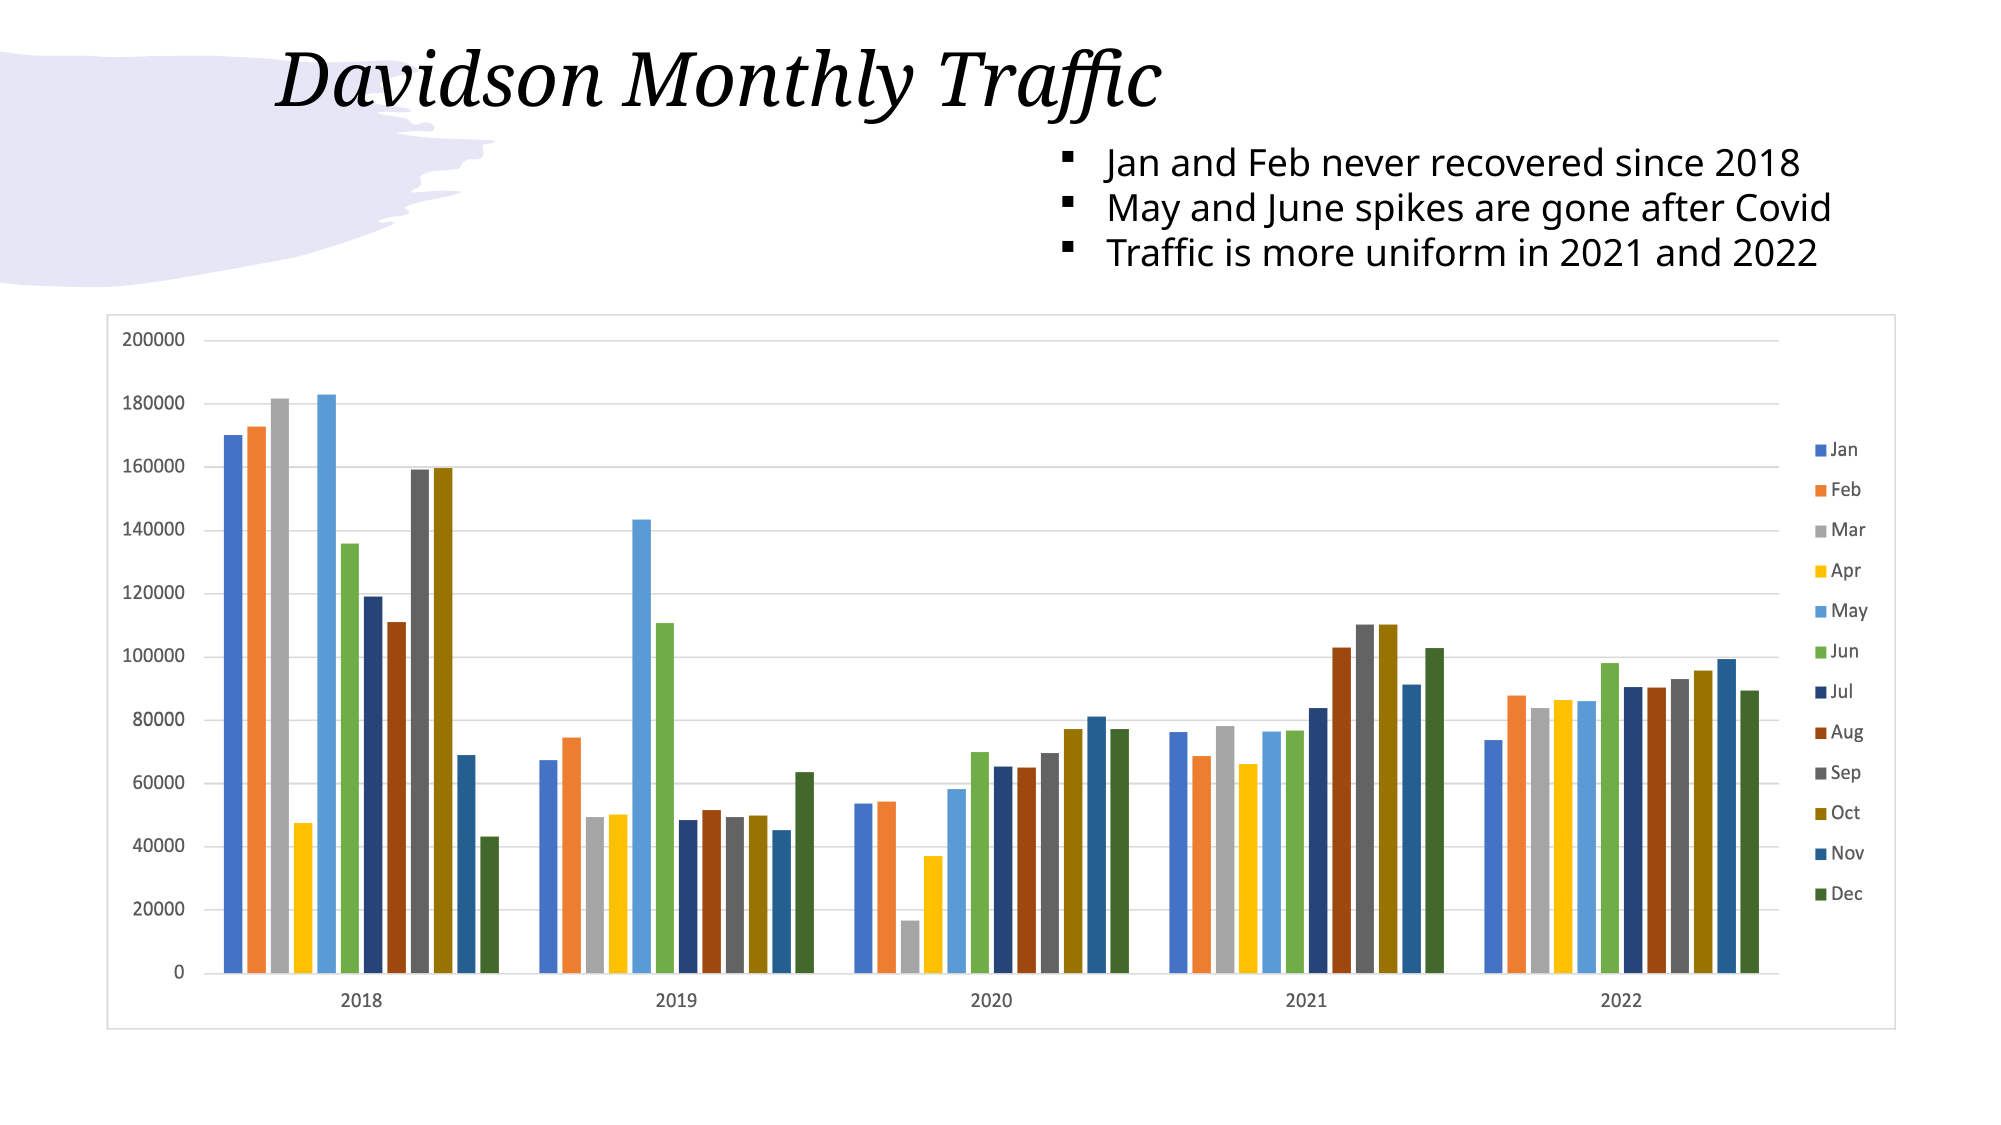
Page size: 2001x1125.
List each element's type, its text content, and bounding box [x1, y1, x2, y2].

title Davidson Monthly Traffic [0, 25, 1561, 131]
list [105, 313, 1899, 1032]
text_box Jan and Feb never recovered since 2018 May and June spikes are gone after Covid Traffic is more uniform in 2021 and 2022 [1044, 131, 1848, 282]
